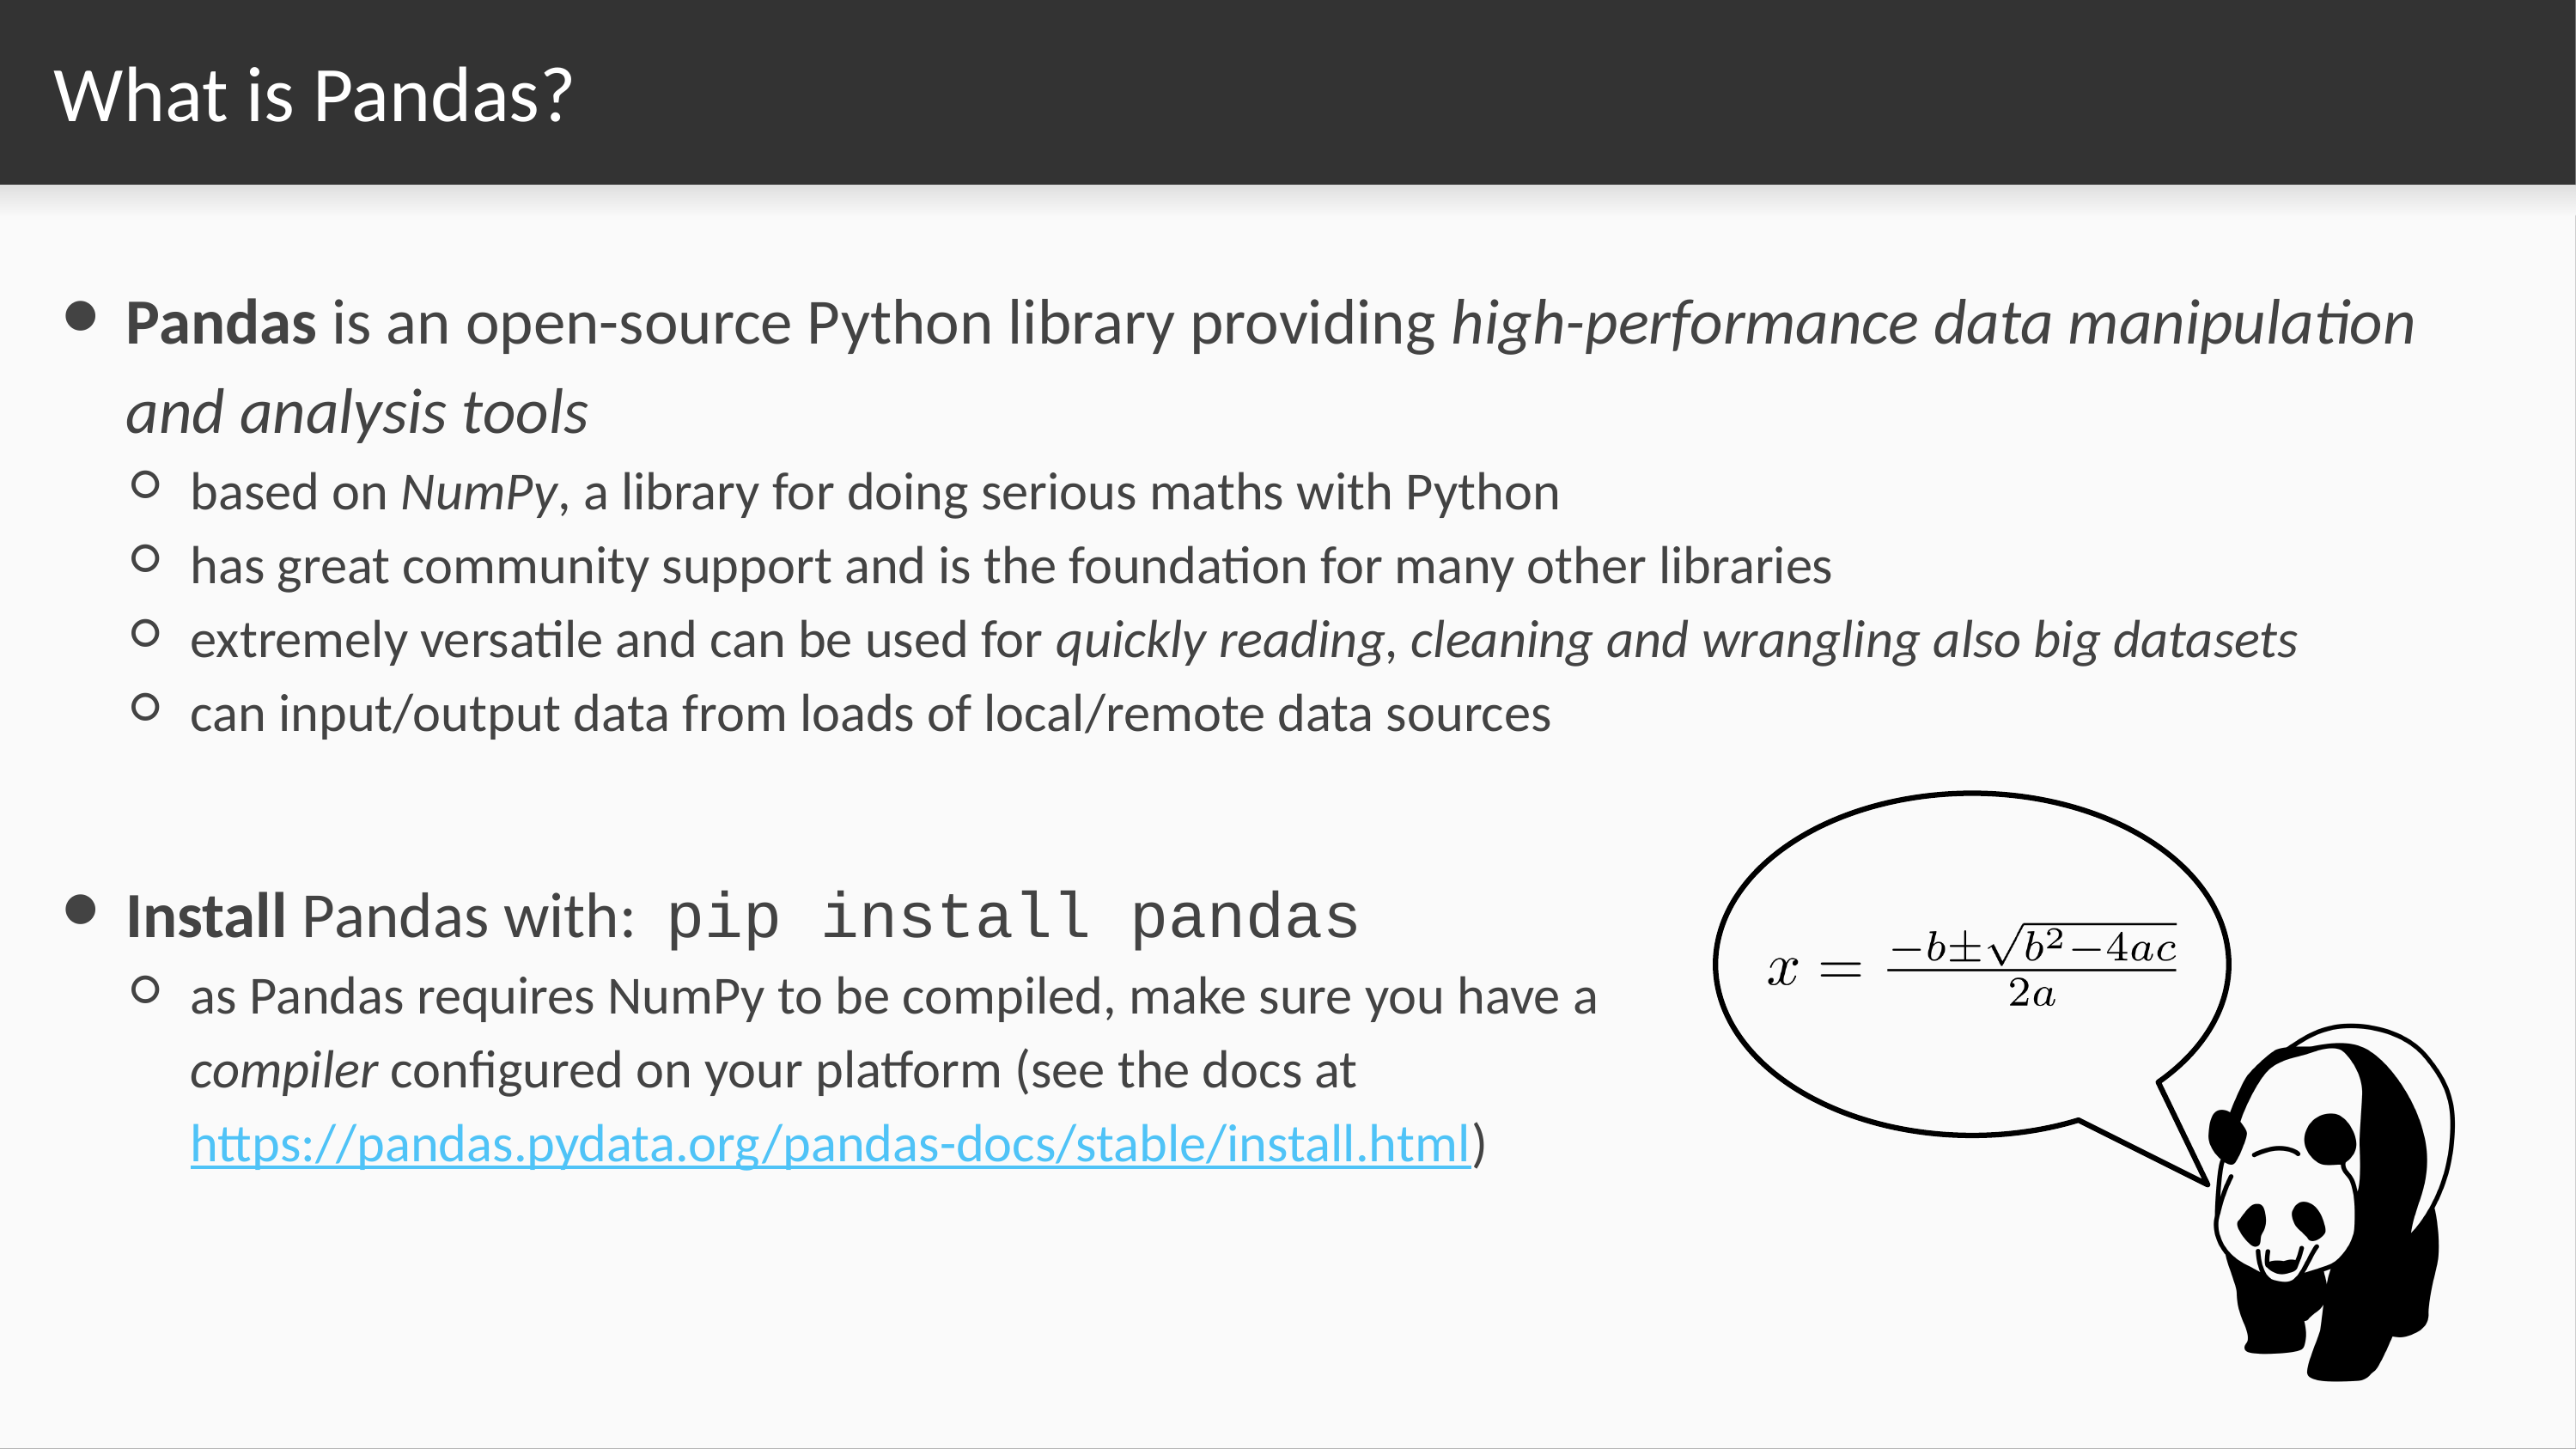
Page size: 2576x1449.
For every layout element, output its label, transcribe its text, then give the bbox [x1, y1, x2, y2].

picture [1744, 893, 2514, 1385]
text_box Install Pandas with: pip install pandas as Pandas requires NumPy to be compiled, make sure you have a compiler configured on your platform (see the docs at https://pandas.pydata.org/pandas-docs/stable/install.html) [48, 849, 1617, 1178]
title What is Pandas? [27, 4, 2514, 175]
text_box Pandas is an open-source Python library providing high-performance data manipulation and analysis tools based on NumPy, a library for doing serious maths with Python has great community support and is the foundation for many other libraries extremely versatile and can be used for quickly reading, cleaning and wrangling also big datasets can input/output data from loads of local/remote data sources [48, 255, 2484, 801]
text_box [1715, 793, 2229, 1154]
